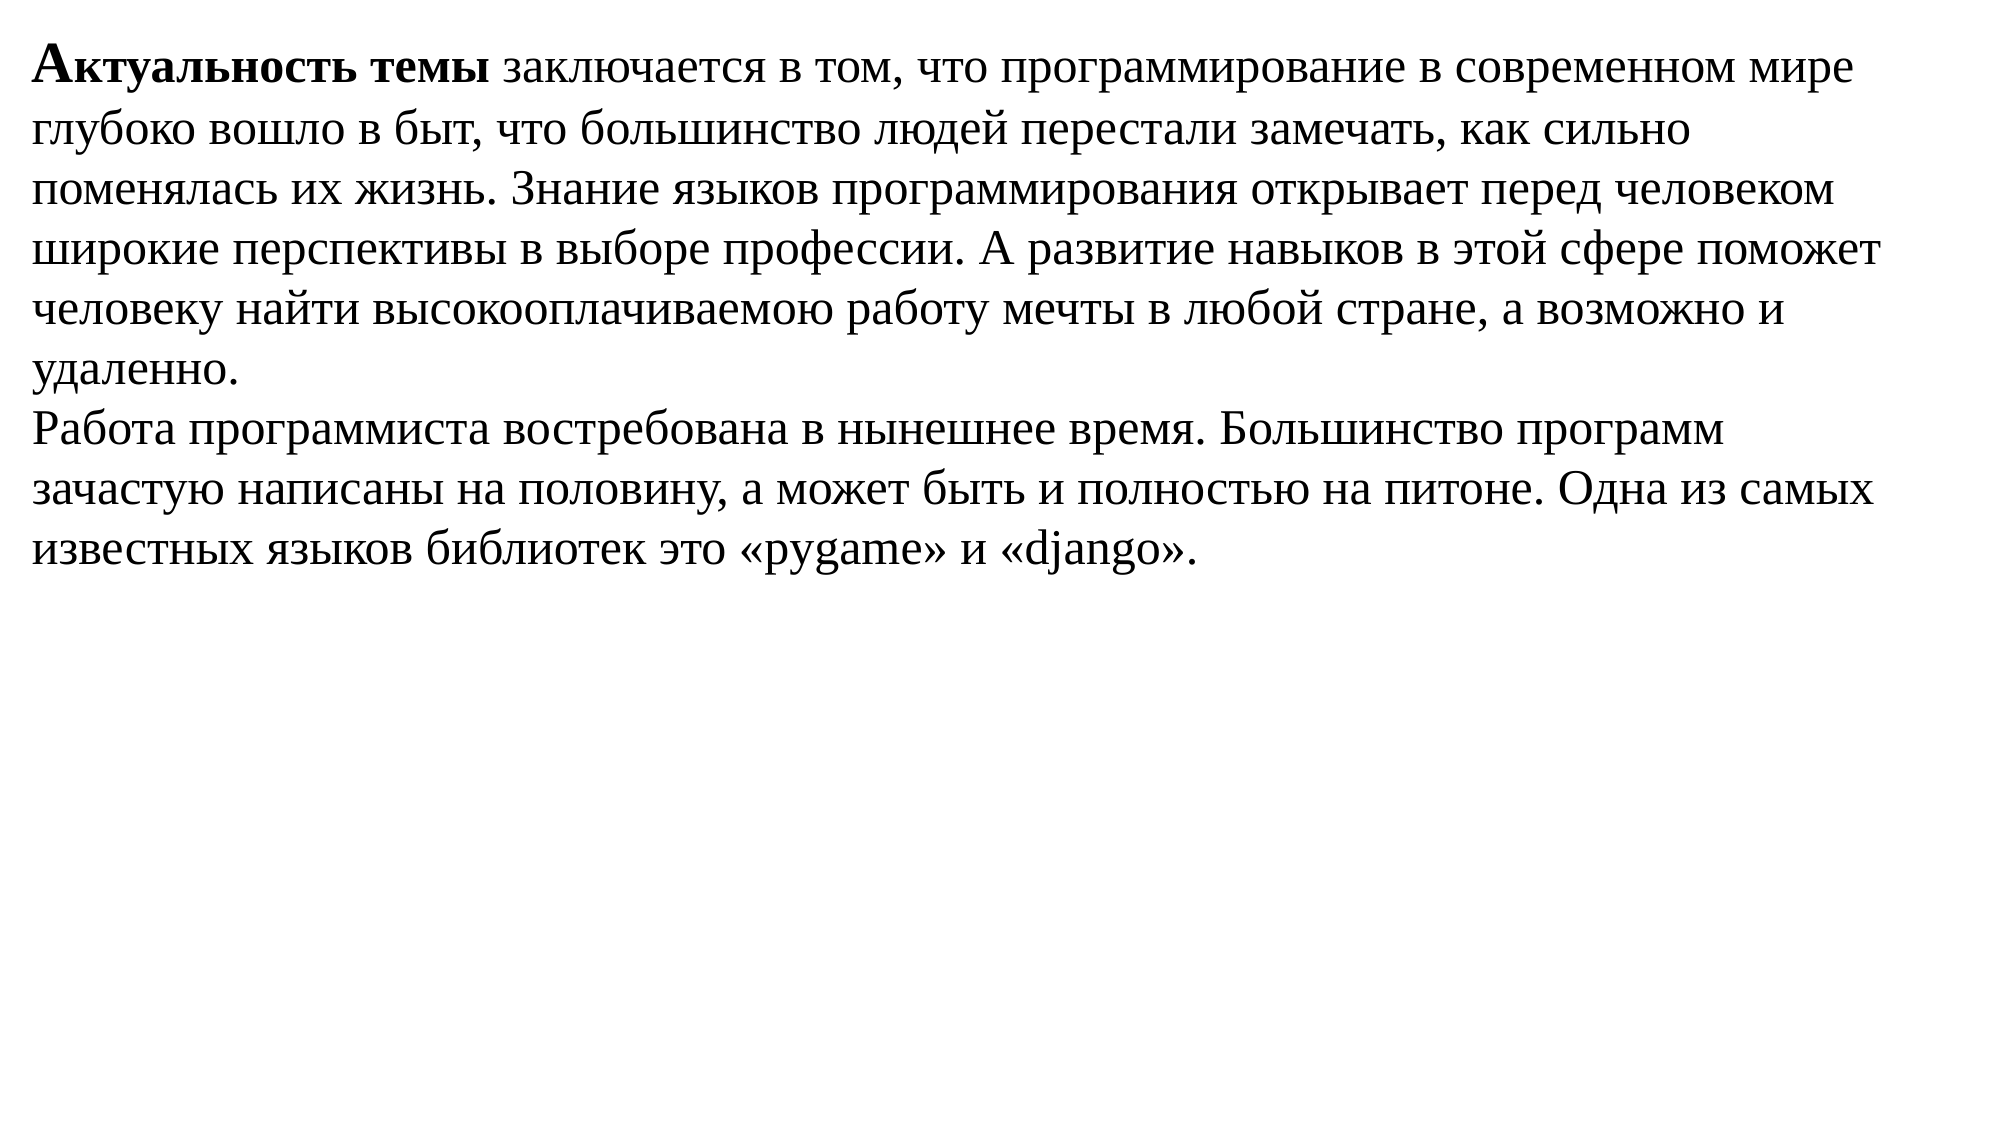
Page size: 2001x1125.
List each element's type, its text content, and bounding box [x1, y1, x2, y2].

text_box Актуальность темы заключается в том, что программирование в современном мире глубоко вошло в быт, что большинство людей перестали замечать, как сильно поменялась их жизнь. Знание языков программирования открывает перед человеком широкие перспективы в выборе профессии. А развитие навыков в этой сфере поможет человеку найти высокооплачиваемою работу мечты в любой стране, а возможно и удаленно. Работа программиста востребована в нынешнее время. Большинство программ зачастую написаны на половину, а может быть и полностью на питоне. Одна из самых известных языков библиотек это «pygame» и «django». [17, 17, 1926, 582]
